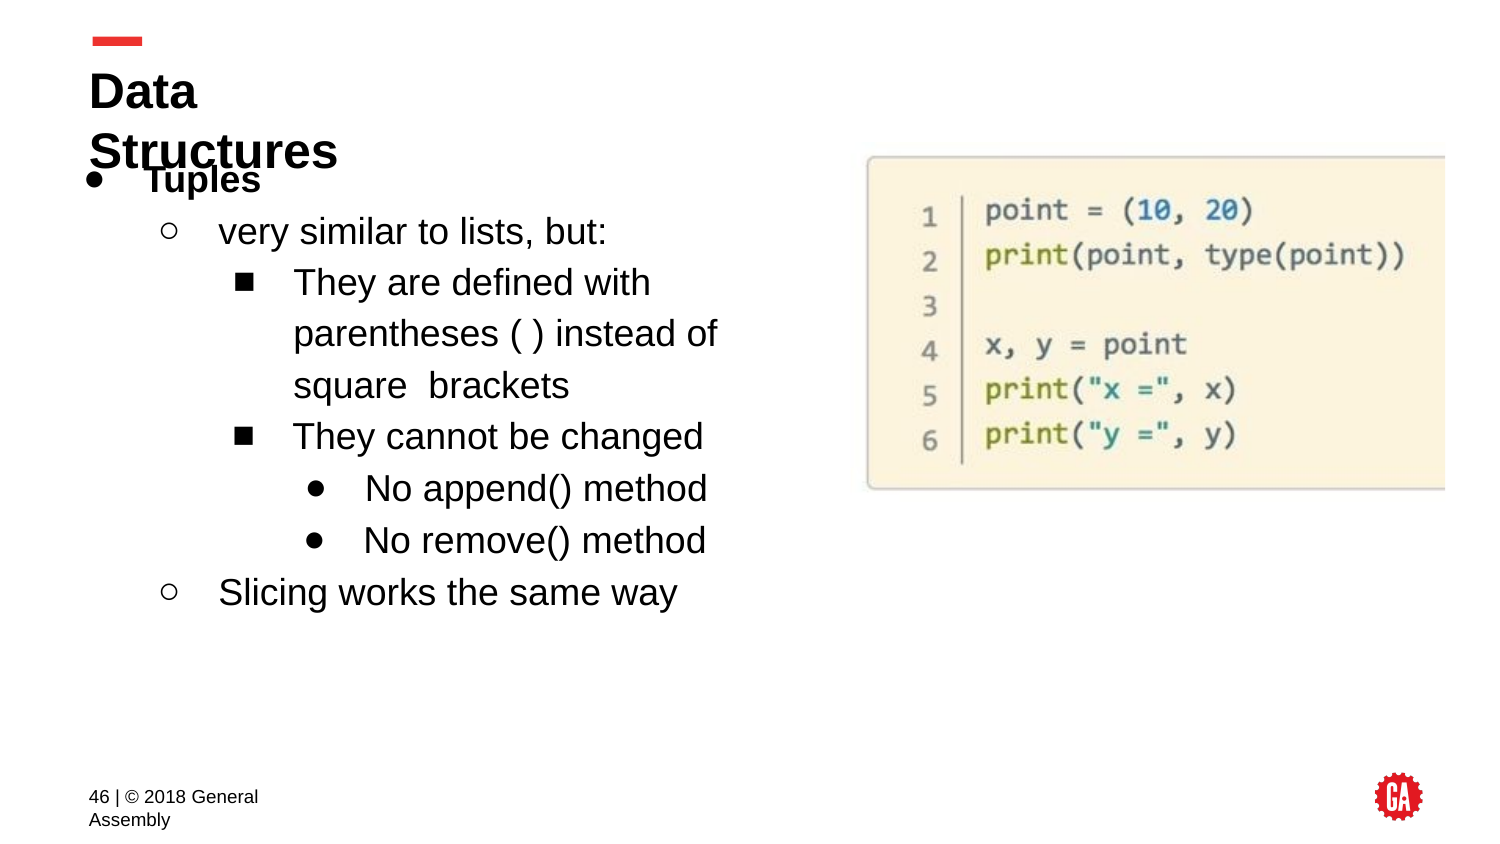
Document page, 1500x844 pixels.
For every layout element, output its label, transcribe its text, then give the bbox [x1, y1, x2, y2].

picture [1374, 772, 1423, 821]
text_box [850, 142, 1446, 502]
slide_number ‹#› | © 2018 General Assembly [82, 784, 341, 844]
text_box [92, 36, 143, 46]
title Data Structures [86, 55, 445, 199]
text_box Tuples very similar to lists, but: They are deﬁned with parentheses ( ) instead of square brackets They cannot be changed No append() method No remove() method Slicing works the same way [81, 146, 832, 613]
